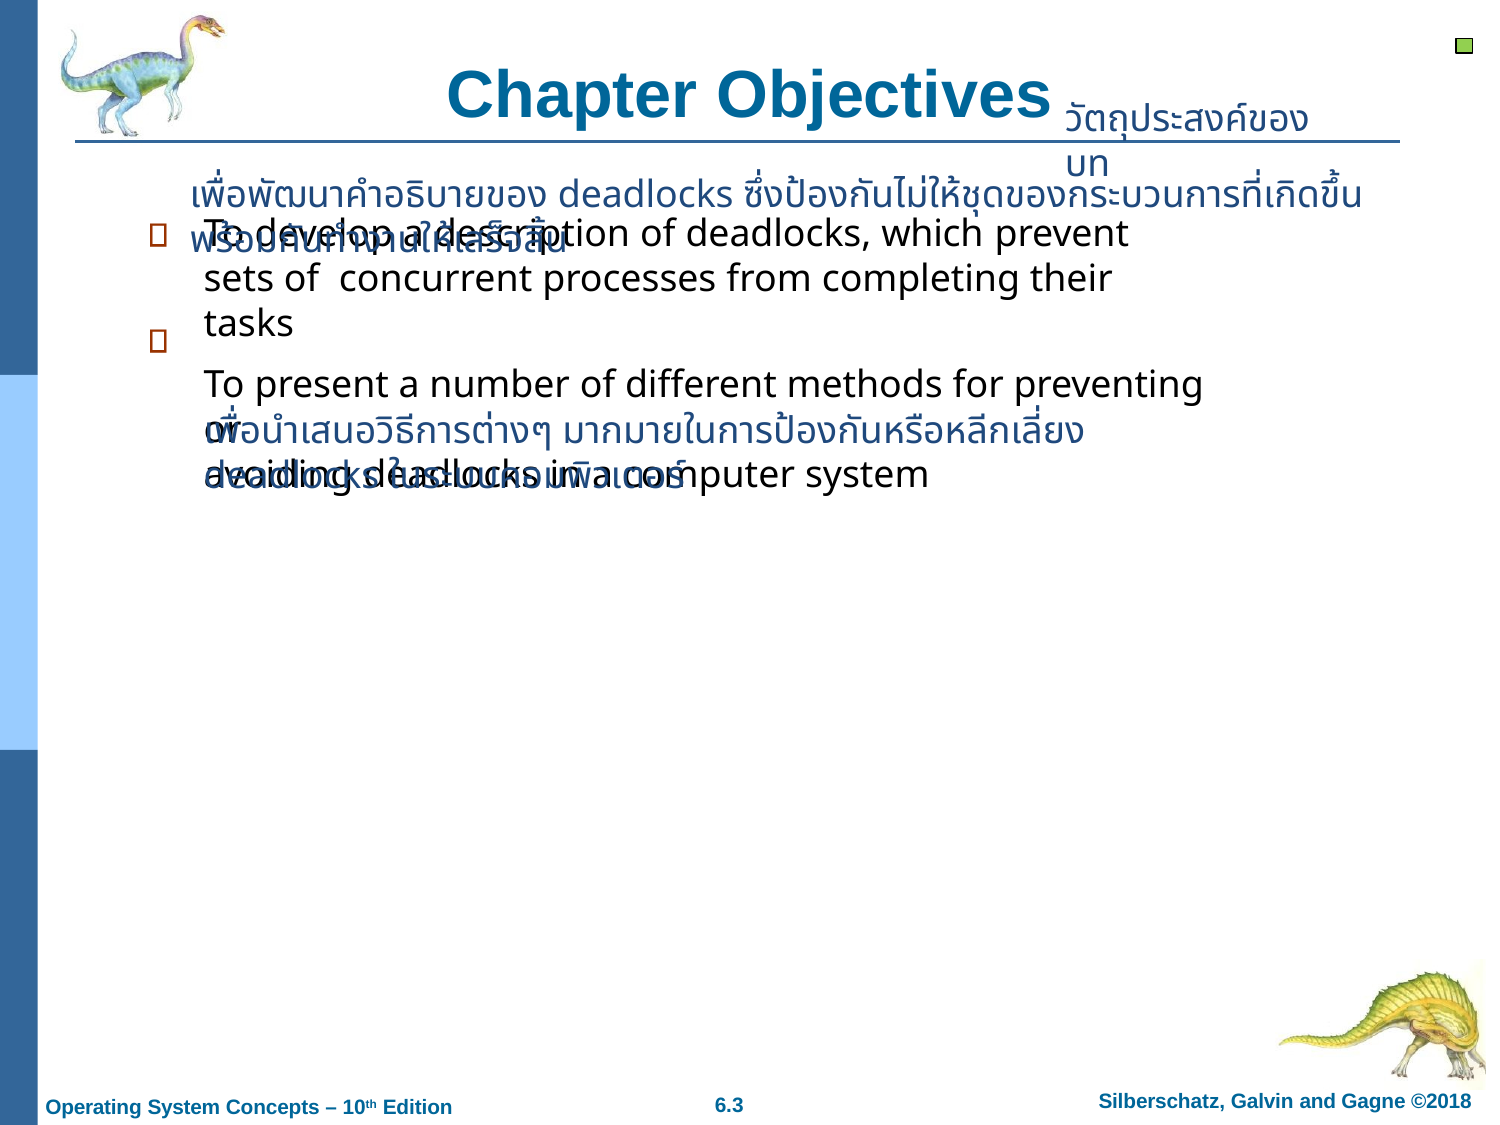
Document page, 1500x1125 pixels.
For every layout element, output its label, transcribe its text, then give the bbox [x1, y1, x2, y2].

picture [1275, 959, 1486, 1090]
slide_number 6.3 [712, 1094, 762, 1125]
text_box เพื่อพัฒนาคำอธิบายของ deadlocks ซึ่งป้องกันไม่ให้ชุดของกระบวนการที่เกิดขึ้นพร้อมกันทำงานให้เสร็จสิ้น [174, 162, 1438, 268]
picture [58, 11, 228, 146]
text_box To develop a description of deadlocks, which prevent sets of concurrent processes from completing their tasks To present a number of different methods for preventing or avoiding deadlocks in a computer system [201, 268, 1210, 399]
footer Operating System Concepts – 10th Edition [43, 1093, 461, 1125]
picture [147, 315, 192, 362]
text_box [1454, 37, 1474, 54]
title Chapter Objectives [444, 48, 1056, 162]
text_box เพื่อนำเสนอวิธีการต่างๆ มากมายในการป้องกันหรือหลีกเลี่ยง deadlocks ในระบบคอมพิวเตอร์ [188, 399, 1286, 504]
picture [147, 210, 192, 256]
text_box วัตถุประสงค์ของบท [1049, 86, 1363, 162]
slide_number Silberschatz, Galvin and Gagne ©2018 [1096, 1090, 1478, 1125]
